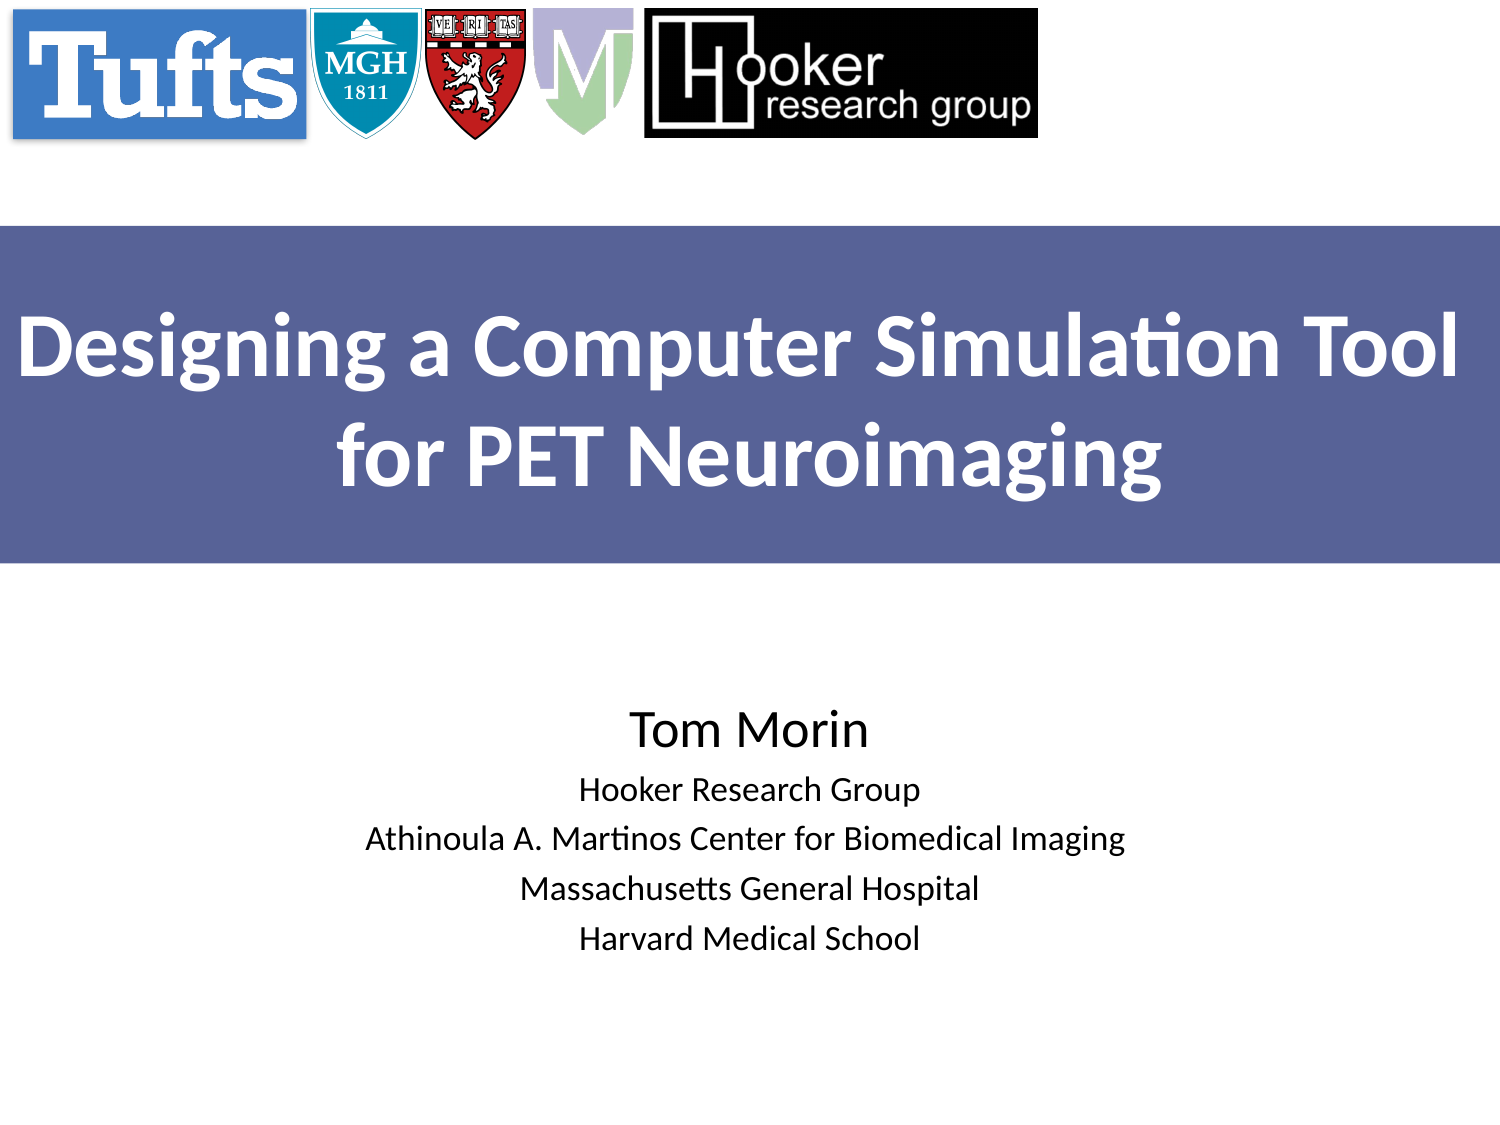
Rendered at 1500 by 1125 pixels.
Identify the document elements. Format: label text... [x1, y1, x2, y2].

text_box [12, 9, 307, 142]
picture [310, 8, 422, 139]
picture [644, 8, 1039, 139]
title Designing a Computer Simulation Tool for PET Neuroimaging [0, 225, 1500, 564]
subtitle Tom Morin Hooker Research Group Athinoula A. Martinos Center for Biomedical Imaging Massachusetts General Hospital Harvard Medical School [0, 685, 1500, 966]
picture [425, 9, 526, 140]
picture [528, 8, 641, 139]
